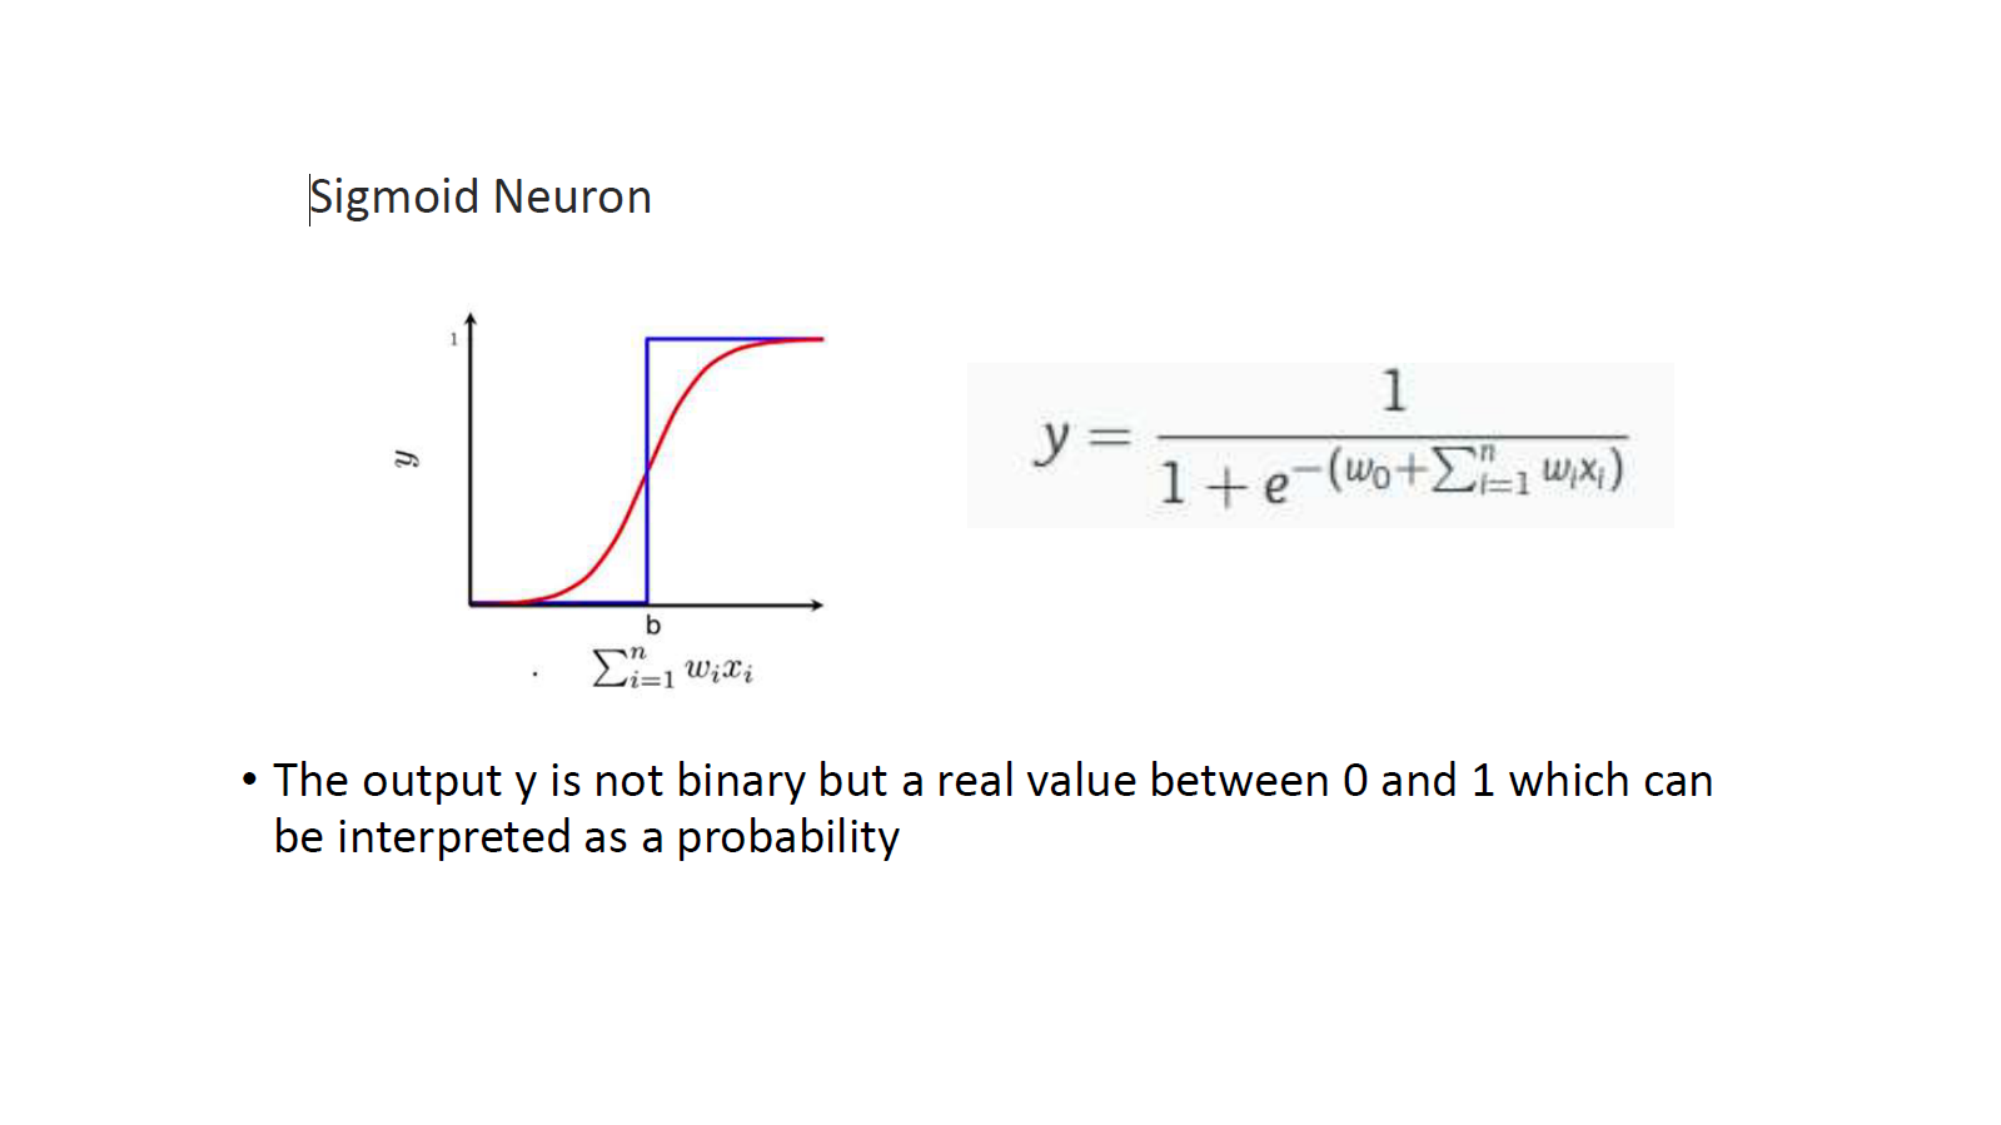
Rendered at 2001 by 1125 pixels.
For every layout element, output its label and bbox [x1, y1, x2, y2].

picture [223, 164, 1777, 961]
